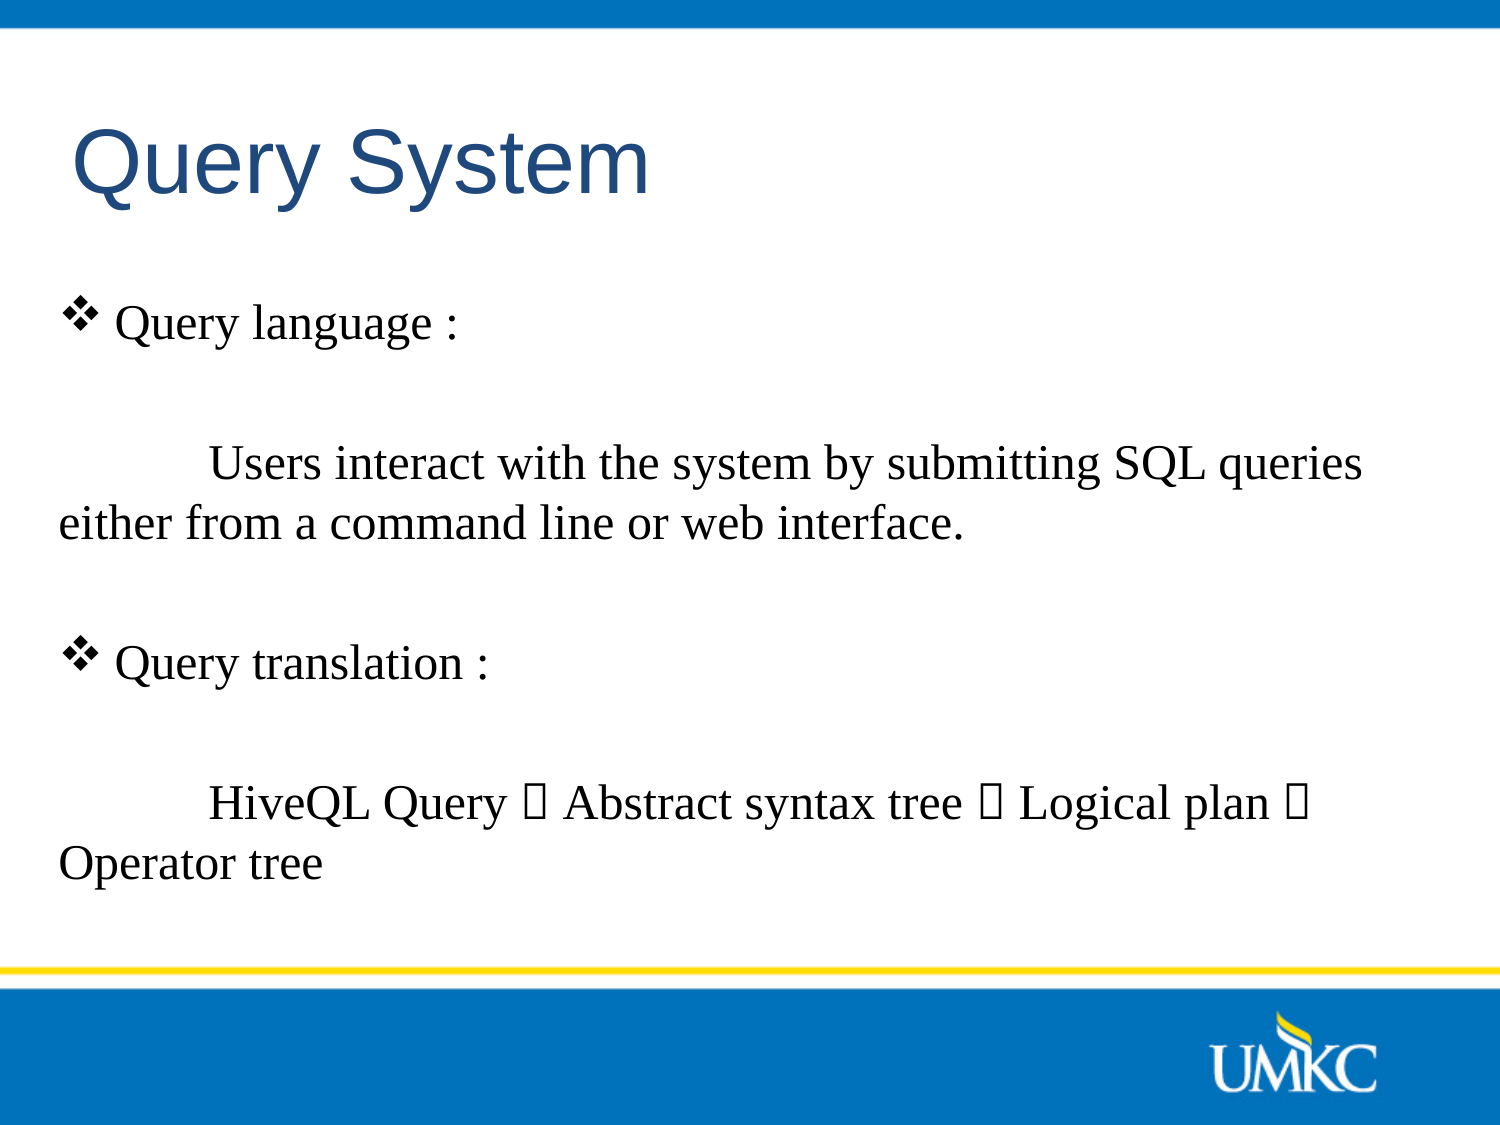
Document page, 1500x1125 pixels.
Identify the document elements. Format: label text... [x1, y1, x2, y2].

picture [0, 0, 1500, 1125]
list Query language : Users interact with the system by submitting SQL queries either from a command line or web interface. Query translation : HiveQL Query  Abstract syntax tree  Logical plan  Operator tree [43, 281, 1423, 964]
title Query System [56, 63, 1407, 251]
